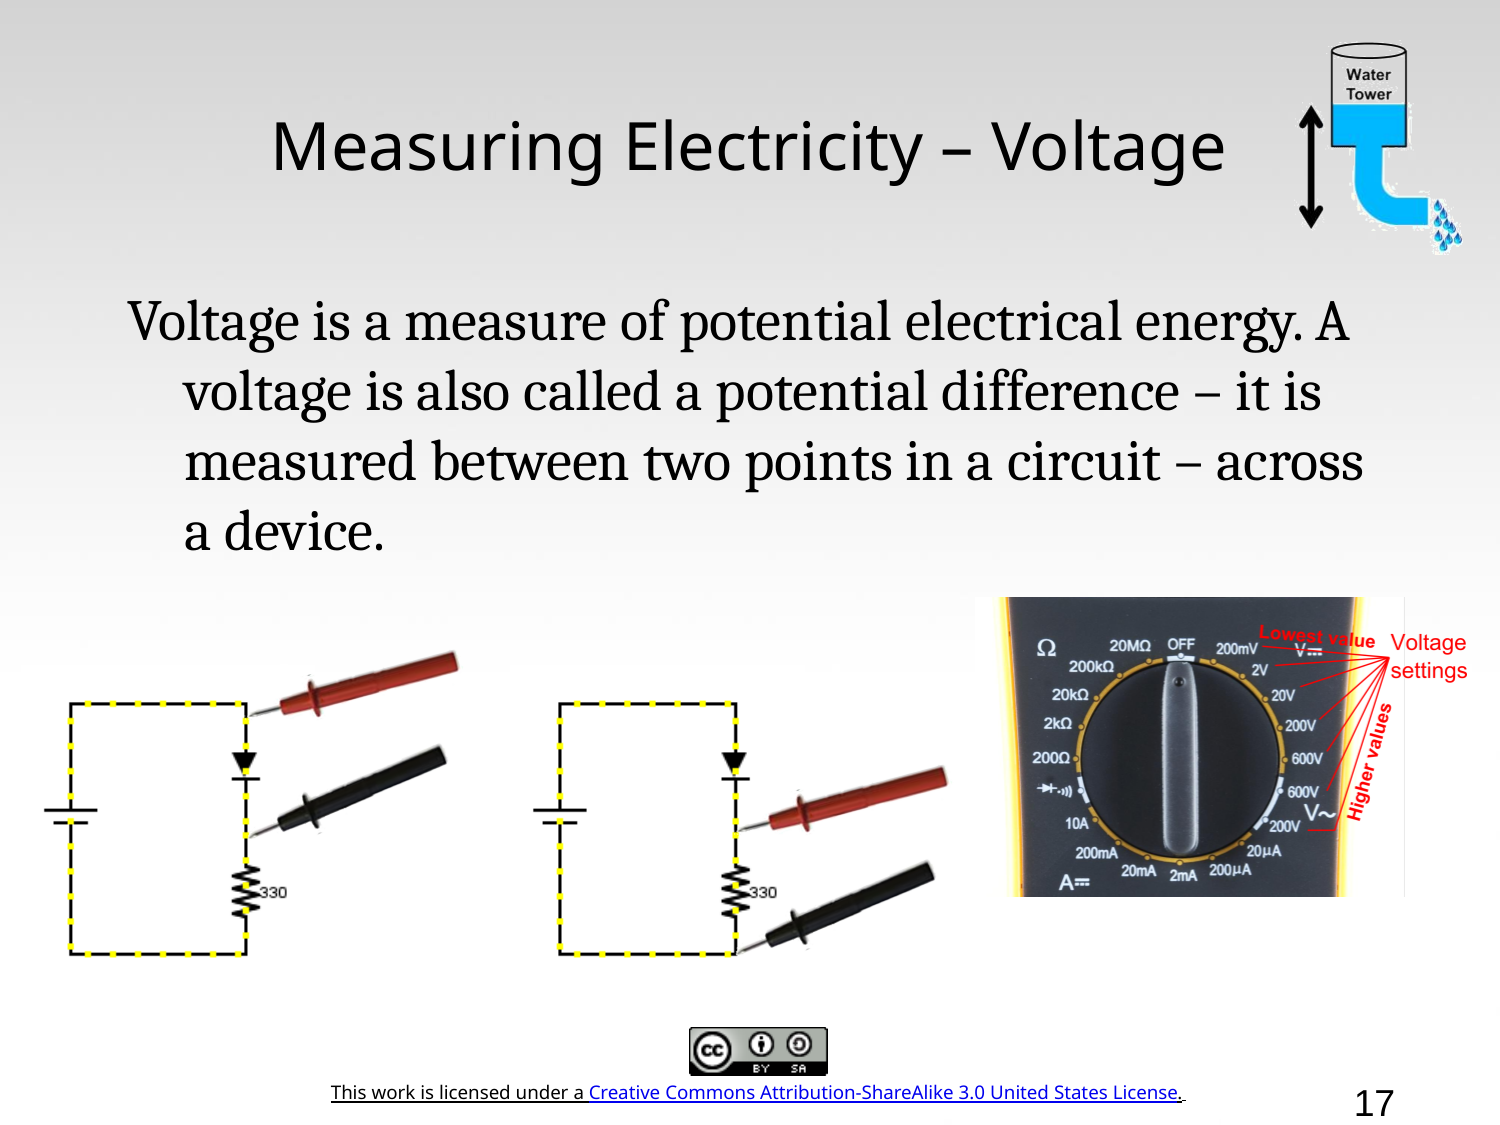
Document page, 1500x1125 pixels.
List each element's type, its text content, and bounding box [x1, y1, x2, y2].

title Measuring Electricity – Voltage [112, 49, 1285, 238]
picture [0, 0, 1500, 1125]
list Voltage is a measure of potential electrical energy. A voltage is also called a potential difference – it is measured between two points in a circuit – across a device. [112, 274, 1388, 1000]
